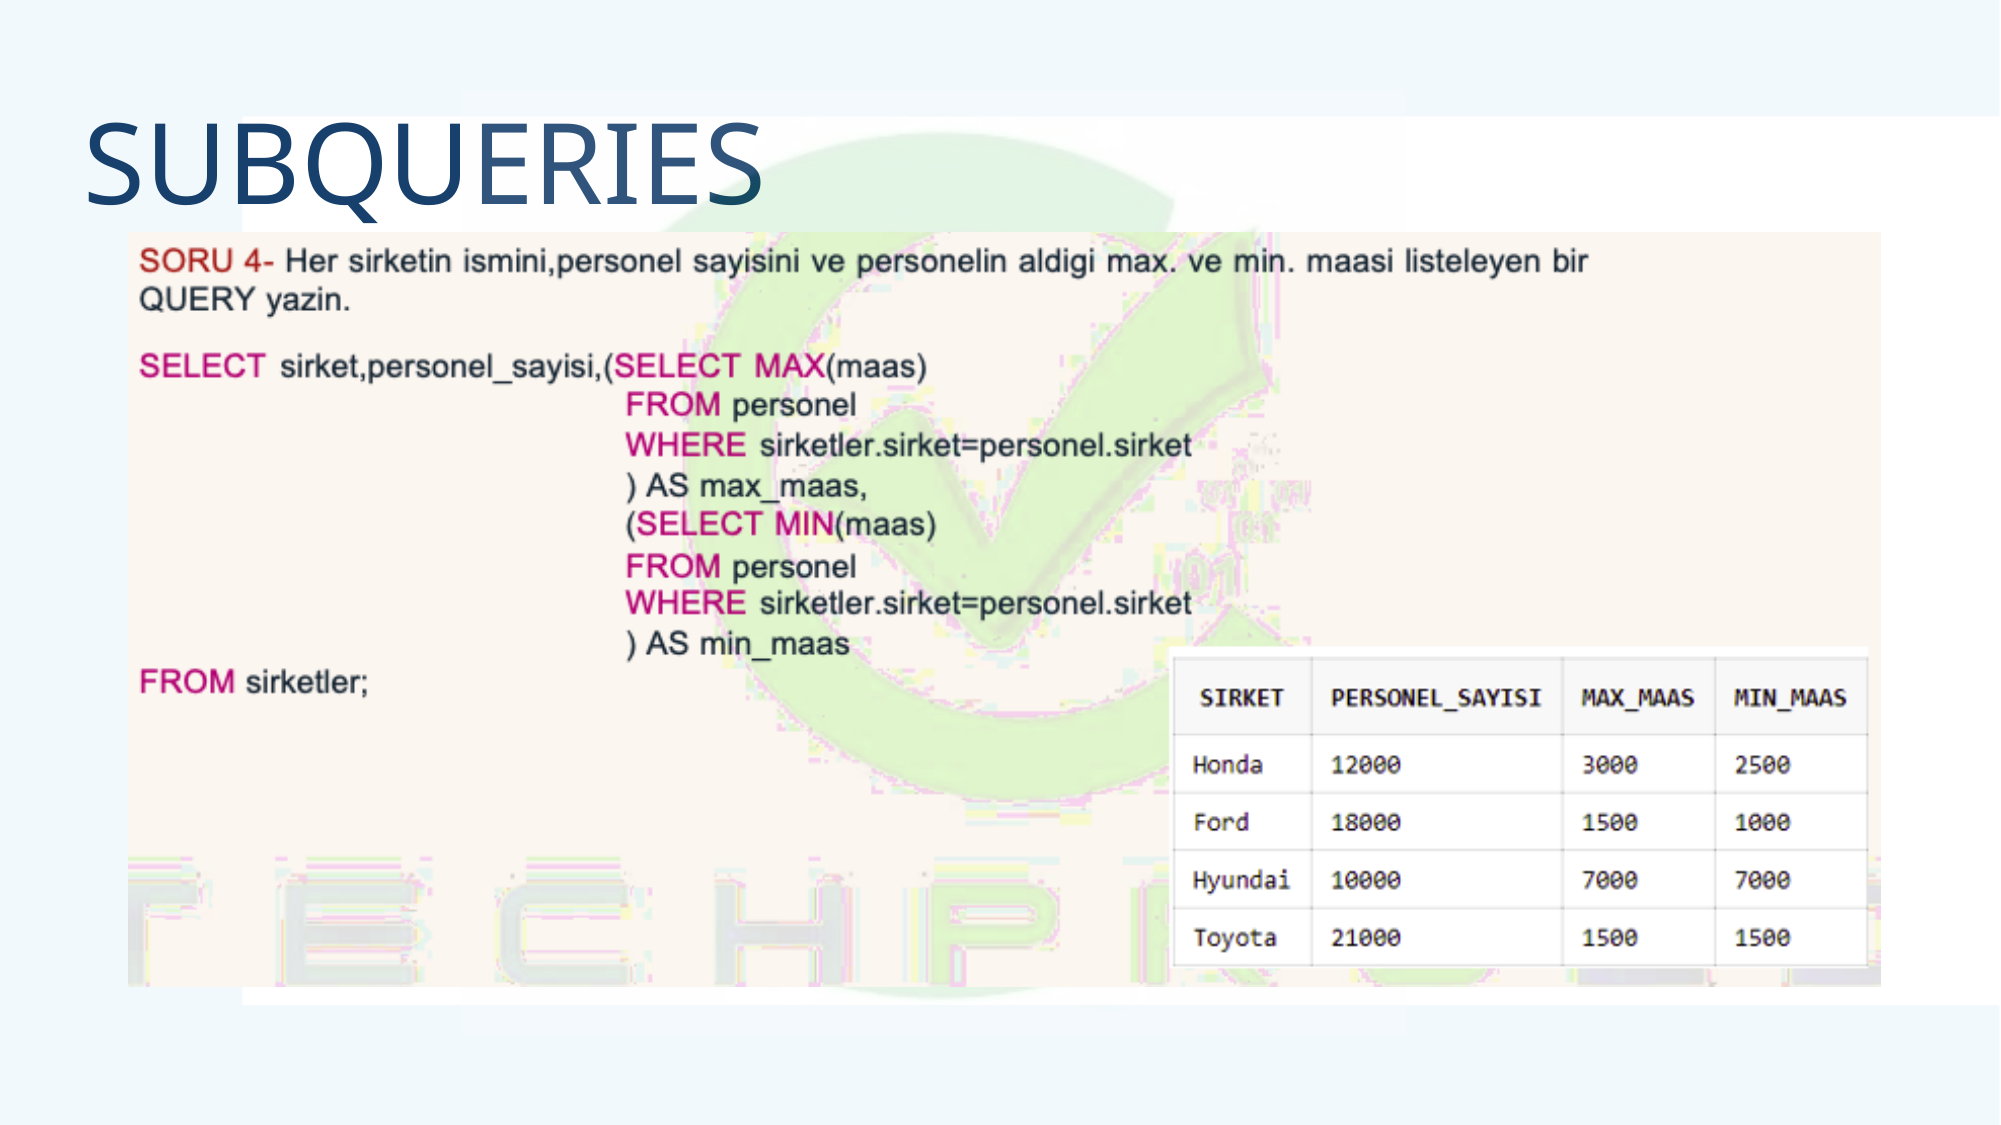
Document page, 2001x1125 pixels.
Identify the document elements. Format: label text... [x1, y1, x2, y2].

picture [128, 90, 1881, 1035]
title SUBQUERIES [68, 59, 1799, 278]
